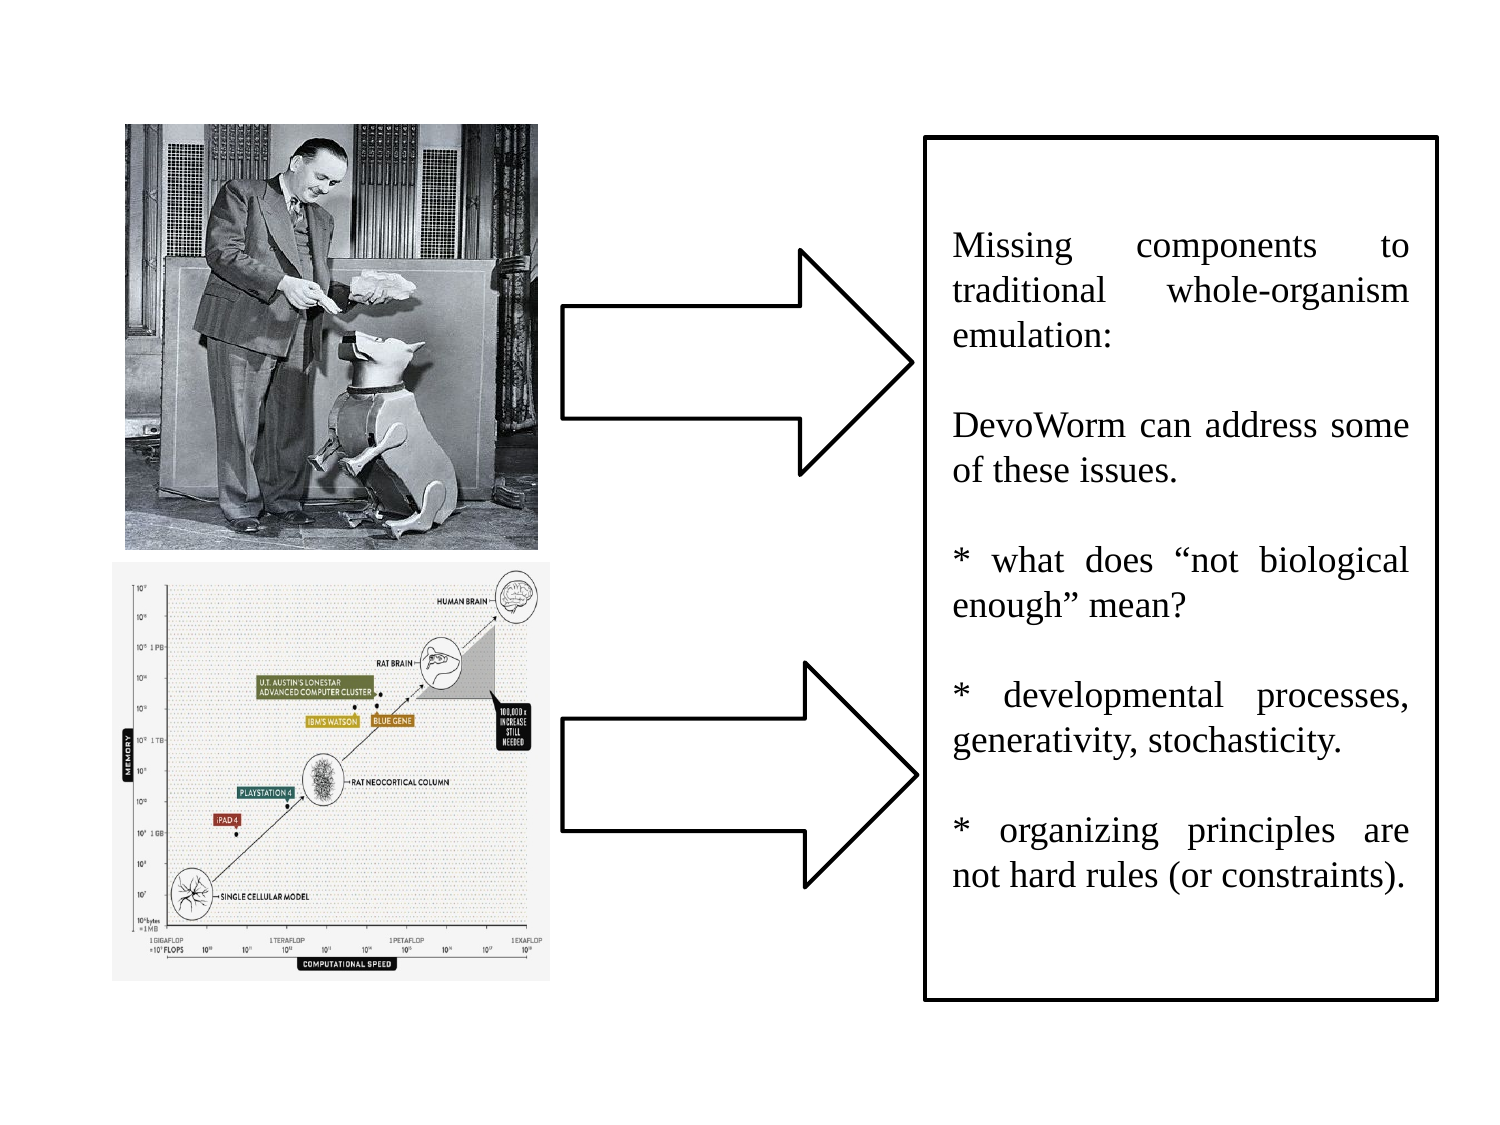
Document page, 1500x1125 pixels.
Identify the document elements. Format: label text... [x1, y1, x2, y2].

picture [112, 562, 551, 982]
text_box [560, 660, 920, 890]
text_box Missing components to traditional whole-organism emulation: DevoWorm can address some of these issues. * what does “not biological enough” mean? * developmental processes, generativity, stochasticity. * organizing principles are not hard rules (or constraints). [937, 212, 1425, 903]
text_box [923, 135, 1439, 1002]
text_box [560, 247, 915, 477]
picture [124, 124, 538, 551]
